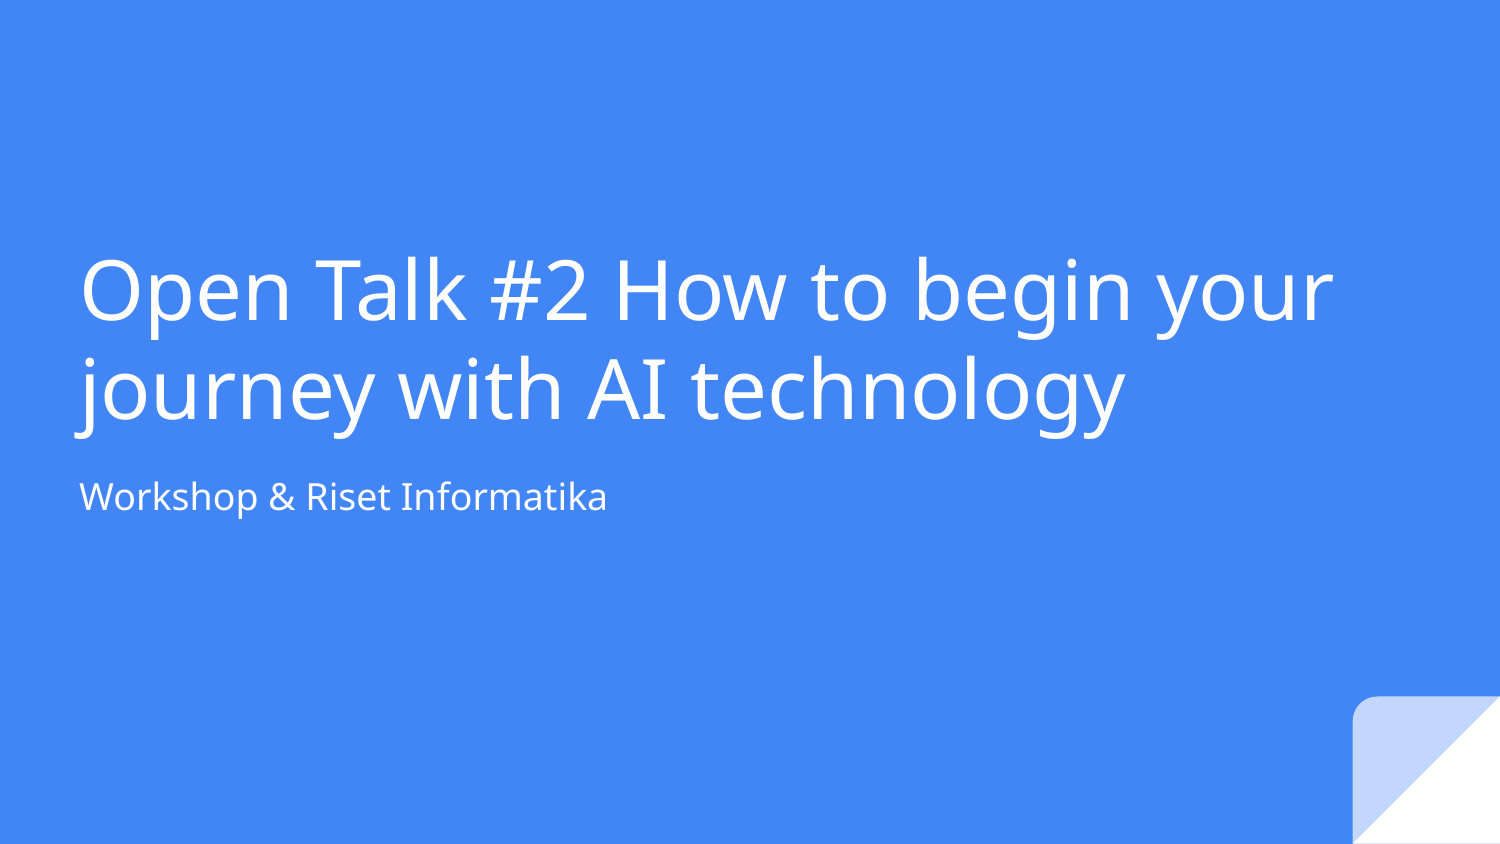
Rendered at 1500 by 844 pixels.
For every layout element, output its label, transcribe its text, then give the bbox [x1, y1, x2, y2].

subtitle Workshop & Riset Informatika [64, 457, 1413, 529]
title Open Talk #2 How to begin your journey with AI technology [64, 298, 1413, 452]
